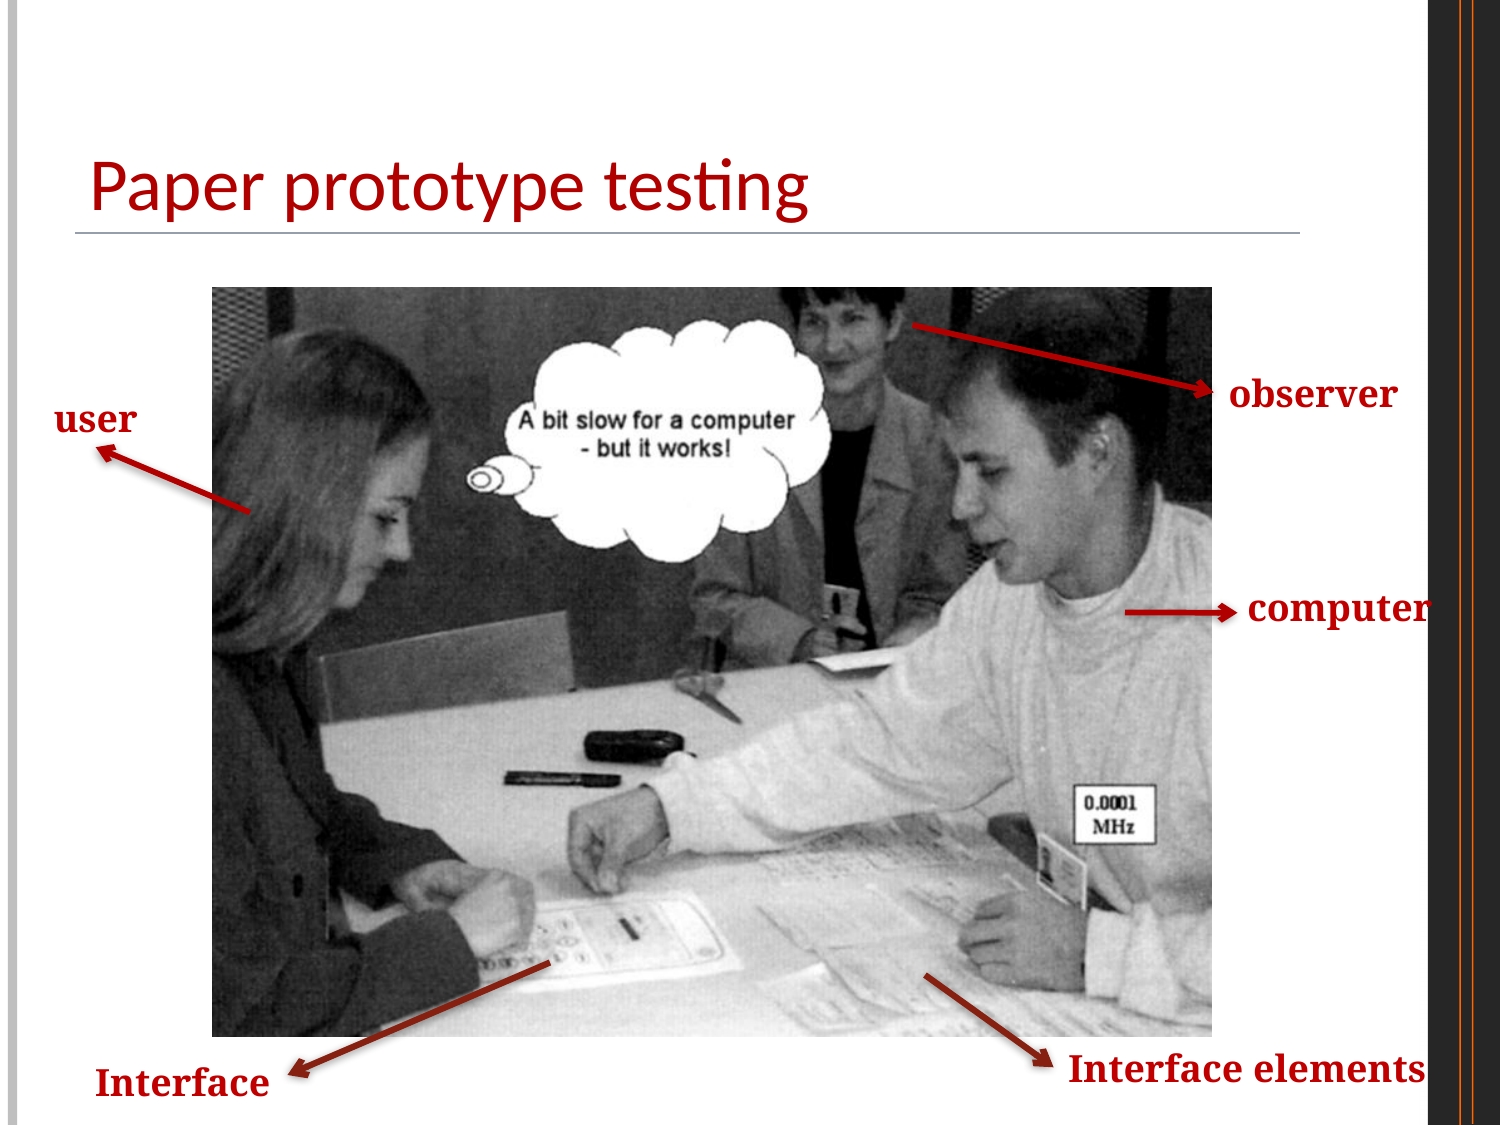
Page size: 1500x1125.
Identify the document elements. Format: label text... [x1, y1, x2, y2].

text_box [924, 974, 1051, 1069]
text_box user [38, 387, 153, 448]
text_box observer [1218, 362, 1414, 423]
title Paper prototype testing [75, 45, 1300, 233]
text_box computer [1232, 576, 1448, 637]
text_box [911, 324, 1213, 394]
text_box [286, 961, 551, 1076]
text_box Interface [80, 1051, 286, 1112]
text_box Interface elements [1053, 1037, 1442, 1098]
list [211, 286, 1212, 1038]
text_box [95, 447, 251, 514]
